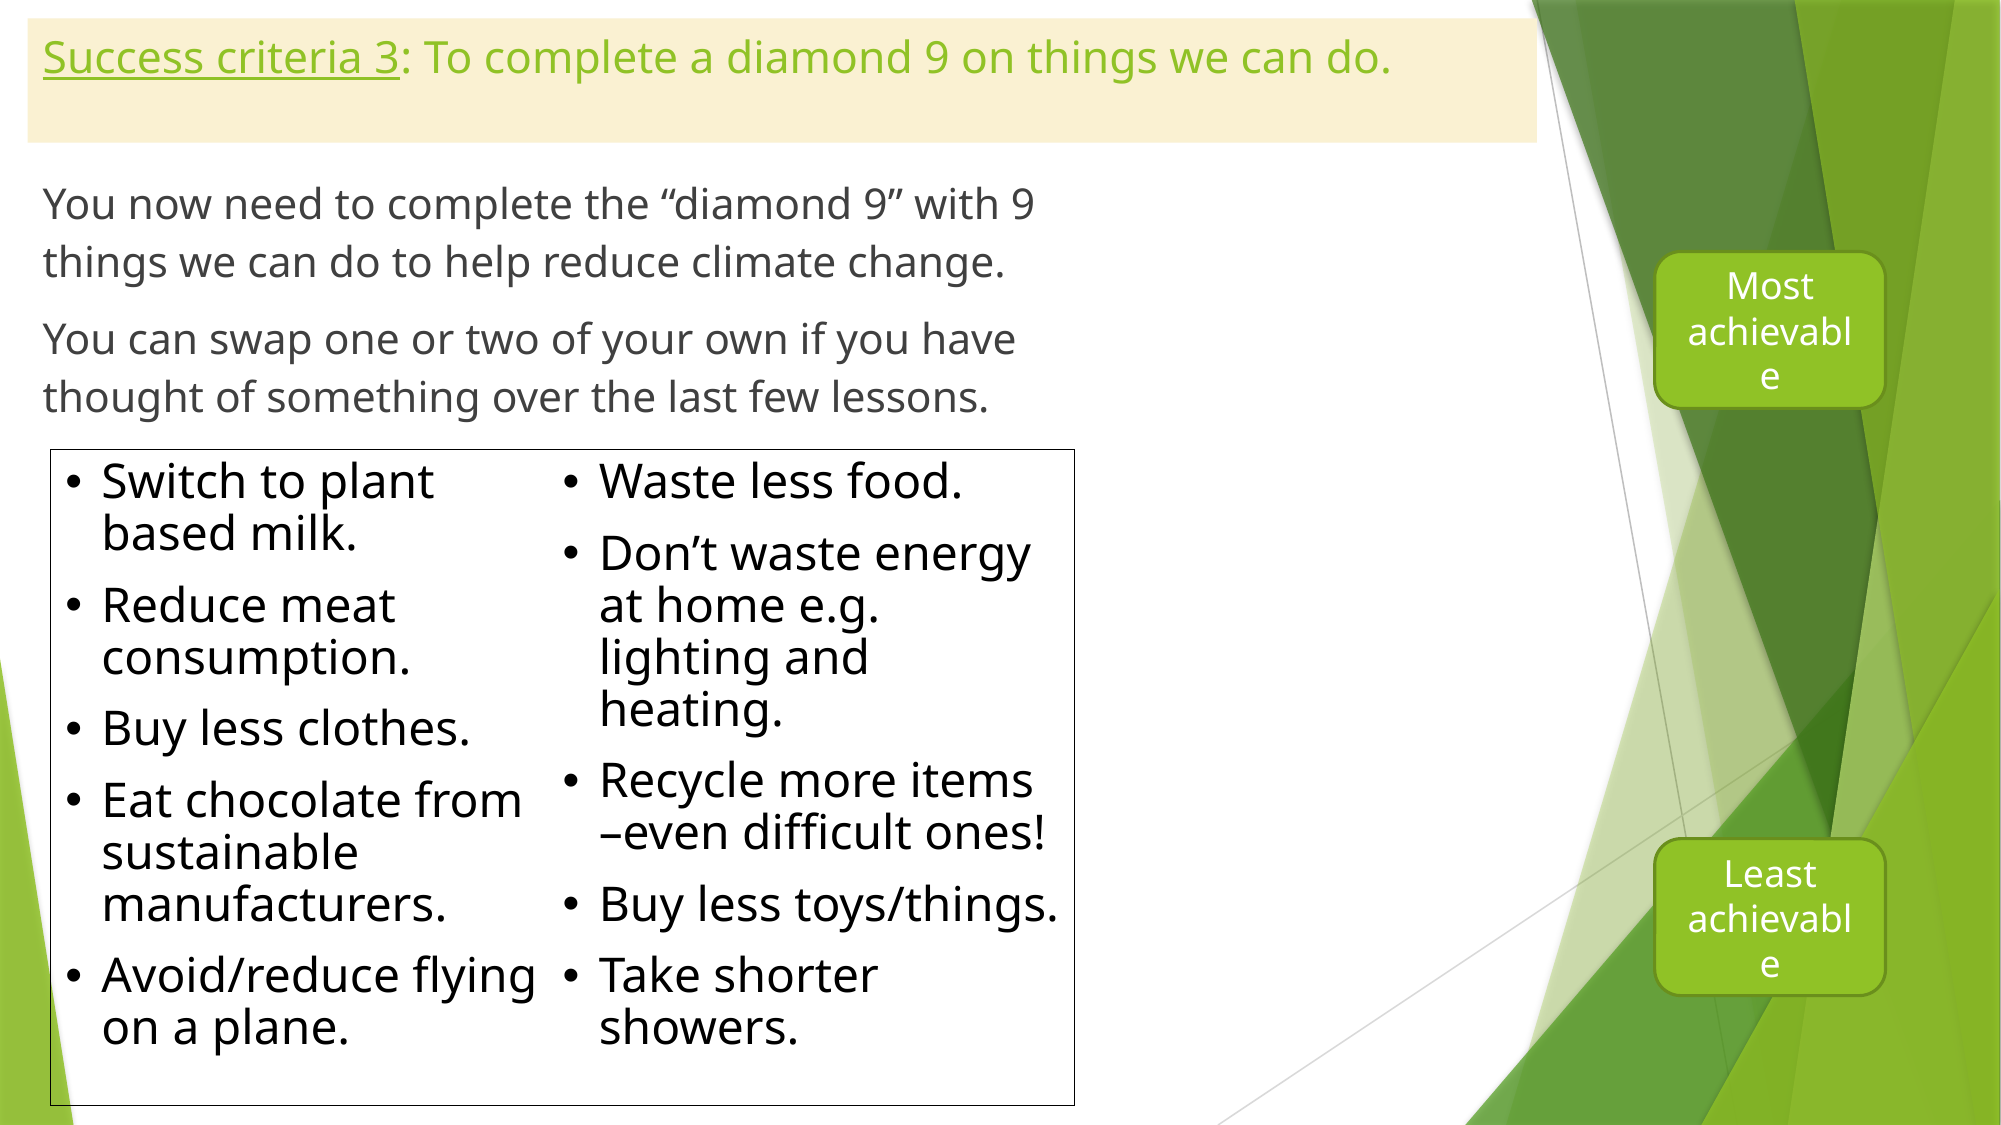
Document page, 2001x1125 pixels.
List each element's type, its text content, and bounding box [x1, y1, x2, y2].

text_box Most achievable [1653, 249, 1888, 410]
title Success criteria 3: To complete a diamond 9 on things we can do. [27, 18, 1537, 143]
picture [1097, 272, 1726, 977]
list You now need to complete the “diamond 9” with 9 things we can do to help reduce climate change. You can swap one or two of your own if you have thought of something over the last few lessons. [27, 166, 1053, 450]
text_box Switch to plant based milk. Reduce meat consumption. Buy less clothes. Eat chocolate from sustainable manufacturers. Avoid/reduce flying on a plane. Waste less food. Don’t waste energy at home e.g. lighting and heating. Recycle more items –even difficult ones! Buy less toys/things. Take shorter showers. [50, 449, 1075, 1106]
text_box Least achievable [1658, 837, 1888, 998]
